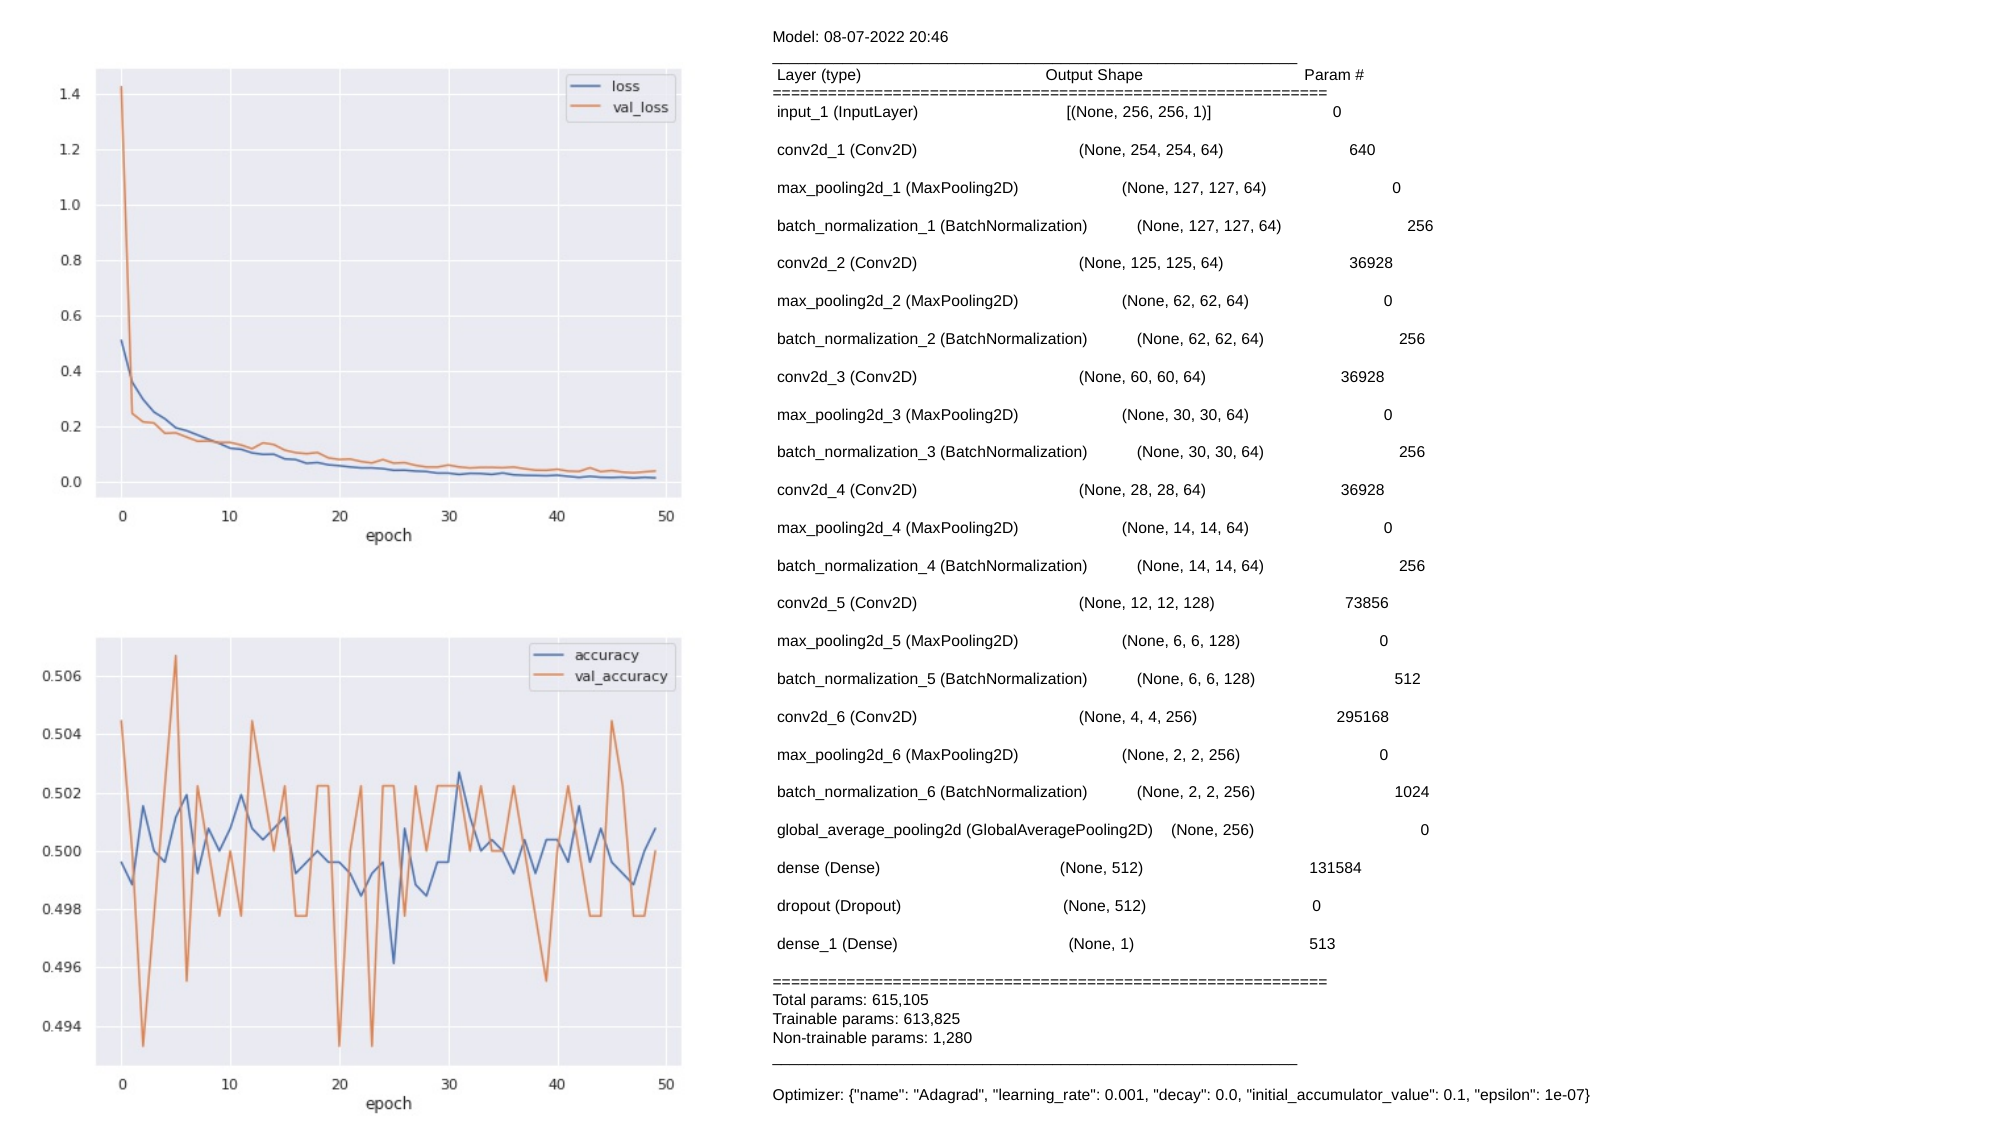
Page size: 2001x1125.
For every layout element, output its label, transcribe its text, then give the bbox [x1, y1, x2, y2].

picture [0, 0, 758, 1125]
text_box Model: 08-07-2022 20:46 ____________________________________________________________ Layer (type) Output Shape Param # ============================================================ input_1 (InputLayer) [(None, 256, 256, 1)] 0 conv2d_1 (Conv2D) (None, 254, 254, 64) 640 max_pooling2d_1 (MaxPooling2D) (None, 127, 127, 64) 0 batch_normalization_1 (BatchNormalization) (None, 127, 127, 64) 256 conv2d_2 (Conv2D) (None, 125, 125, 64) 36928 max_pooling2d_2 (MaxPooling2D) (None, 62, 62, 64) 0 batch_normalization_2 (BatchNormalization) (None, 62, 62, 64) 256 conv2d_3 (Conv2D) (None, 60, 60, 64) 36928 max_pooling2d_3 (MaxPooling2D) (None, 30, 30, 64) 0 batch_normalization_3 (BatchNormalization) (None, 30, 30, 64) 256 conv2d_4 (Conv2D) (None, 28, 28, 64) 36928 max_pooling2d_4 (MaxPooling2D) (None, 14, 14, 64) 0 batch_normalization_4 (BatchNormalization) (None, 14, 14, 64) 256 conv2d_5 (Conv2D) (None, 12, 12, 128) 73856 max_pooling2d_5 (MaxPooling2D) (None, 6, 6, 128) 0 batch_normalization_5 (BatchNormalization) (None, 6, 6, 128) 512 conv2d_6 (Conv2D) (None, 4, 4, 256) 295168 max_pooling2d_6 (MaxPooling2D) (None, 2, 2, 256) 0 batch_normalization_6 (BatchNormalization) (None, 2, 2, 256) 1024 global_average_pooling2d (GlobalAveragePooling2D) (None, 256) 0 dense (Dense) (None, 512) 131584 dropout (Dropout) (None, 512) 0 dense_1 (Dense) (None, 1) 513 ============================================================ Total params: 615,105 Trainable params: 613,825 Non-trainable params: 1,280 ____________________________________________________________ Optimizer: {"name": "Adagrad", "learning_rate": 0.001, "decay": 0.0, "initial_accumulator_value": 0.1, "epsilon": 1e-07} [759, 0, 2000, 1125]
